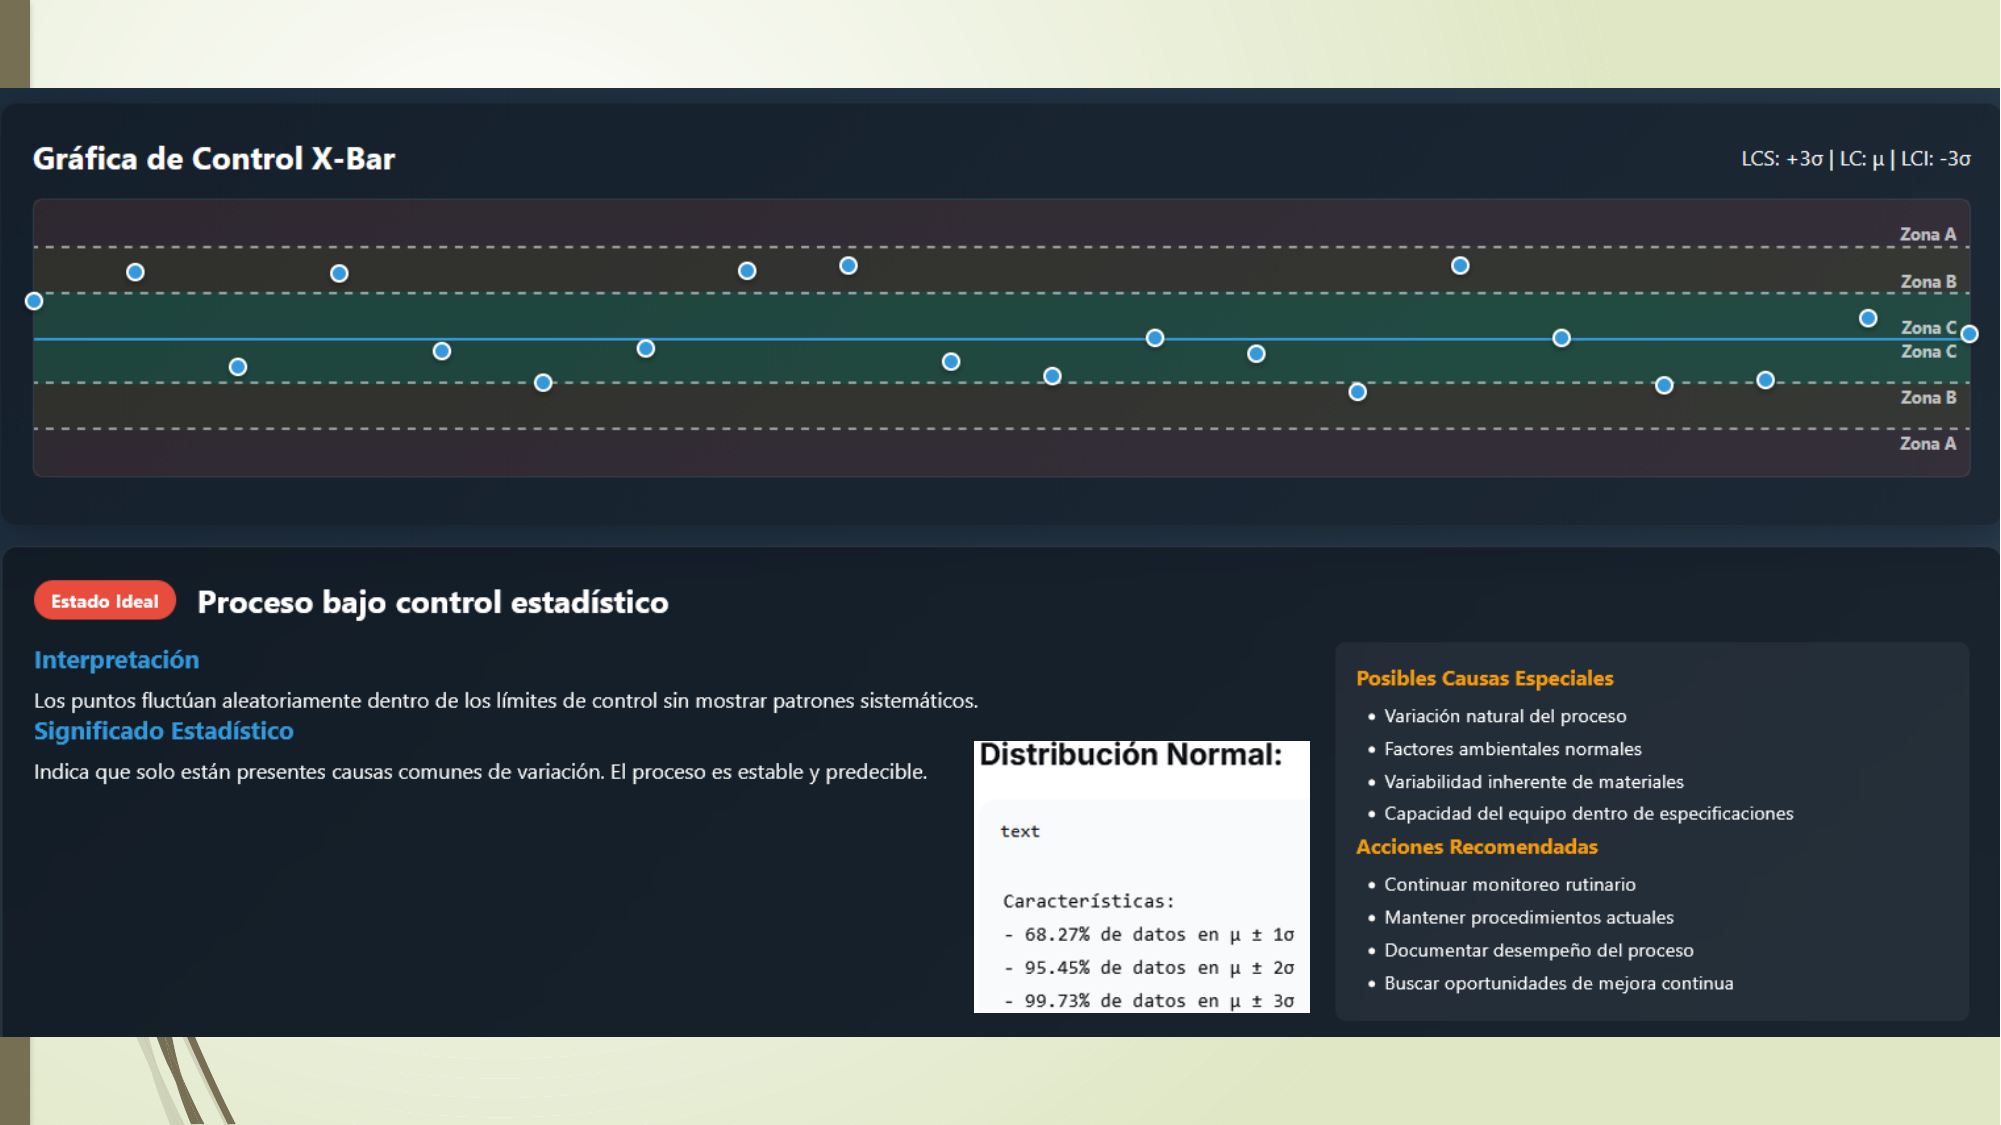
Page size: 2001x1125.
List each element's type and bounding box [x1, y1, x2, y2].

picture [0, 87, 2000, 1037]
